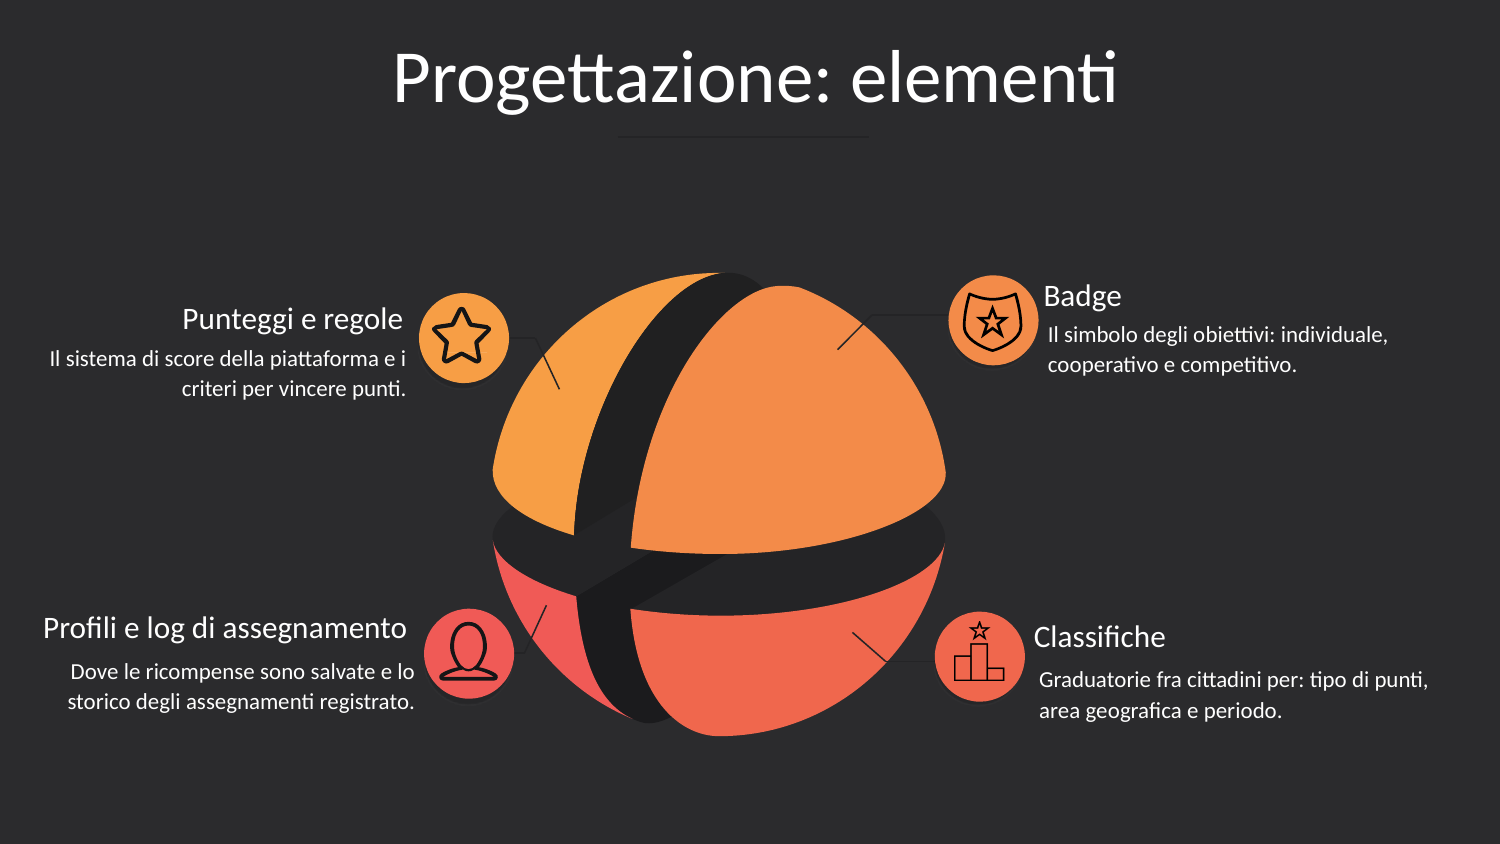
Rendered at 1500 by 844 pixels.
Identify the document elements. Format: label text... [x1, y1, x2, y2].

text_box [491, 270, 800, 536]
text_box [487, 539, 625, 736]
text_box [0, 292, 560, 425]
text_box [804, 289, 946, 475]
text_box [852, 610, 1447, 747]
title Progettazione: elementi [57, 43, 1456, 114]
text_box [8, 601, 547, 739]
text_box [837, 269, 1455, 402]
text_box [630, 476, 947, 737]
